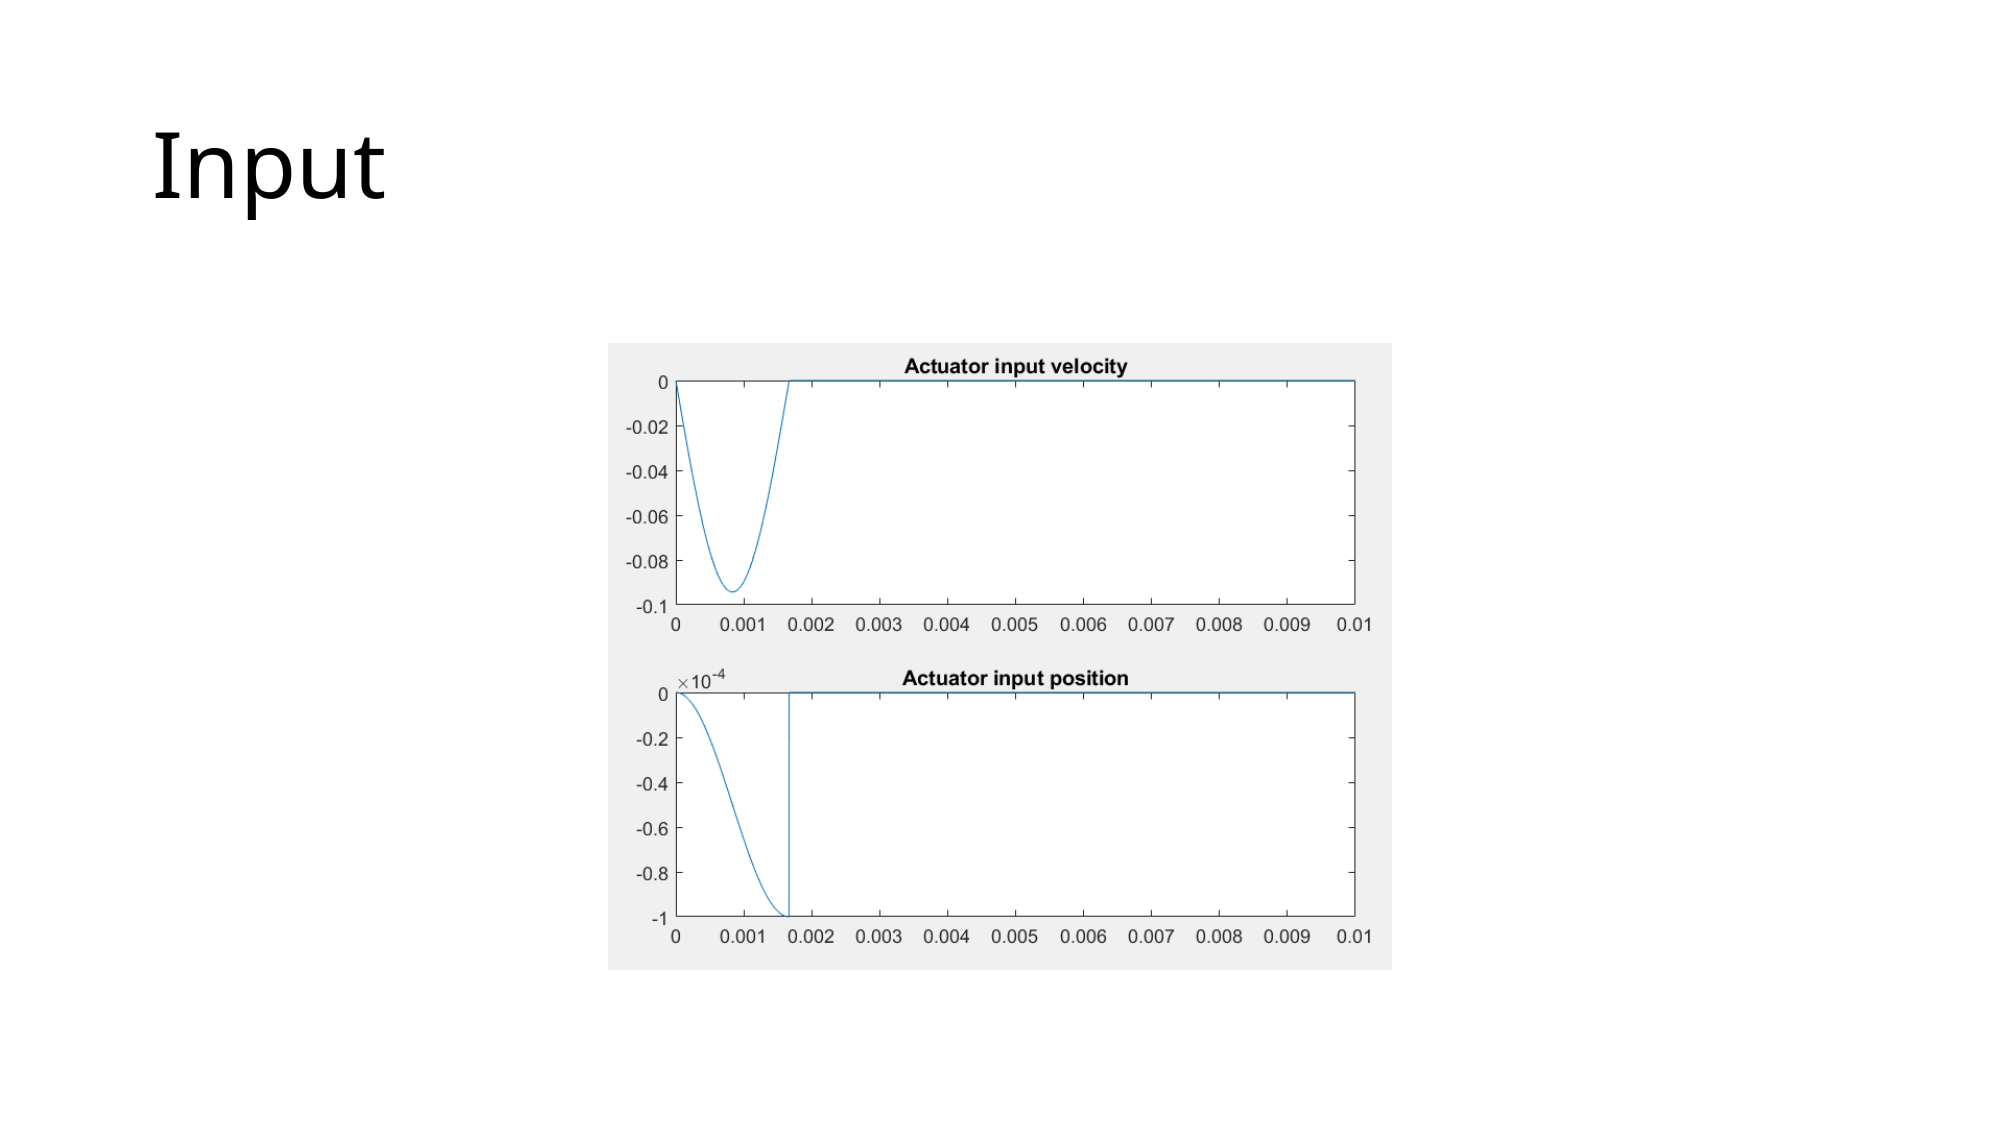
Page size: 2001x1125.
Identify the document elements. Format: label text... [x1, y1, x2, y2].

title Input [137, 59, 1863, 278]
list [608, 343, 1392, 970]
